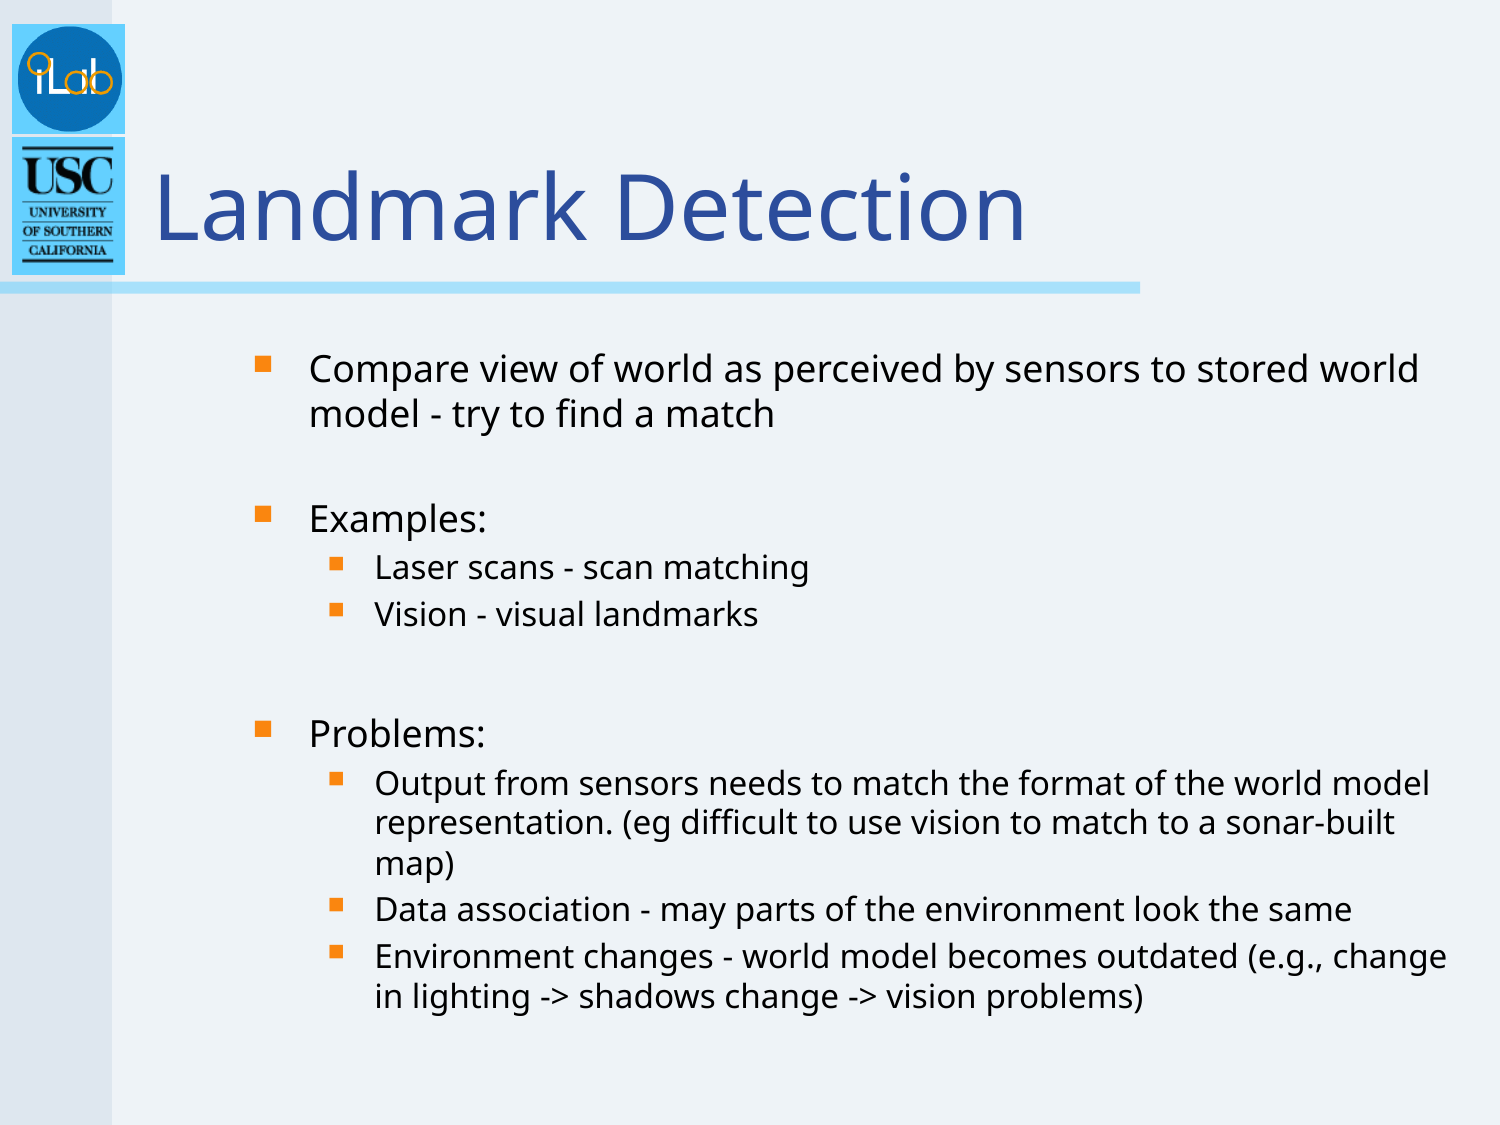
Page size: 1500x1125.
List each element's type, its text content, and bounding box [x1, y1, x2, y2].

list Compare view of world as perceived by sensors to stored world model - try to find a match Examples: Laser scans - scan matching Vision - visual landmarks Problems: Output from sensors needs to match the format of the world model representation. (eg difficult to use vision to match to a sonar-built map) Data association - may parts of the environment look the same Environment changes - world model becomes outdated (e.g., change in lighting -> shadows change -> vision problems) [237, 337, 1500, 1125]
picture [12, 24, 125, 134]
picture [12, 137, 125, 275]
title Landmark Detection [137, 31, 1476, 267]
